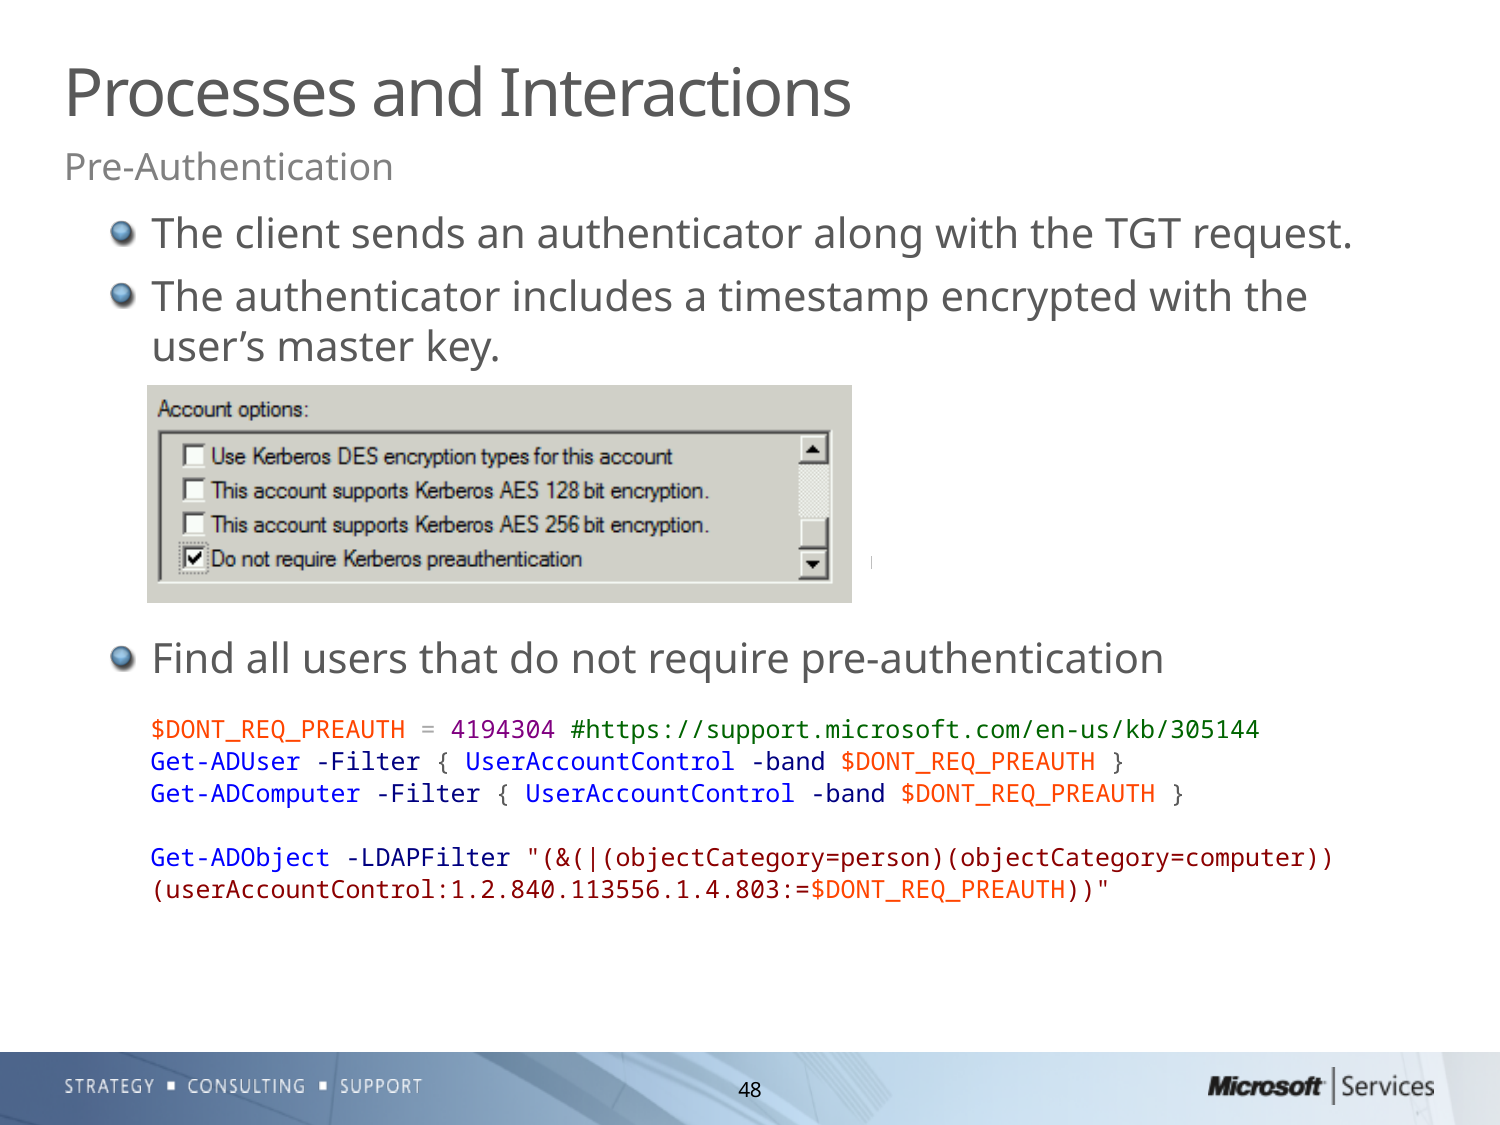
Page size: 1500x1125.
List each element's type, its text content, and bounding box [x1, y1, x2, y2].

picture [106, 642, 136, 672]
text_box $DONT_REQ_PREAUTH = 4194304 #https://support.microsoft.com/en-us/kb/305144 Get-ADUser -Filter { UserAccountControl -band $DONT_REQ_PREAUTH } Get-ADComputer -Filter { UserAccountControl -band $DONT_REQ_PREAUTH } Get-ADObject -LDAPFilter "(&(|(objectCategory=person)(objectCategory=computer))(userAccountControl:1.2.840.113556.1.4.803:=$DONT_REQ_PREAUTH))" [135, 704, 1483, 911]
picture [106, 279, 136, 309]
title Processes and Interactions [63, 59, 1436, 143]
picture [147, 385, 852, 603]
picture [0, 1052, 1500, 1125]
list Pre-Authentication [63, 142, 1434, 188]
picture [106, 217, 136, 247]
list The client sends an authenticator along with the TGT request. The authenticator includes a timestamp encrypted with the user’s master key. Find all users that do not require pre-authentication [106, 206, 1407, 687]
